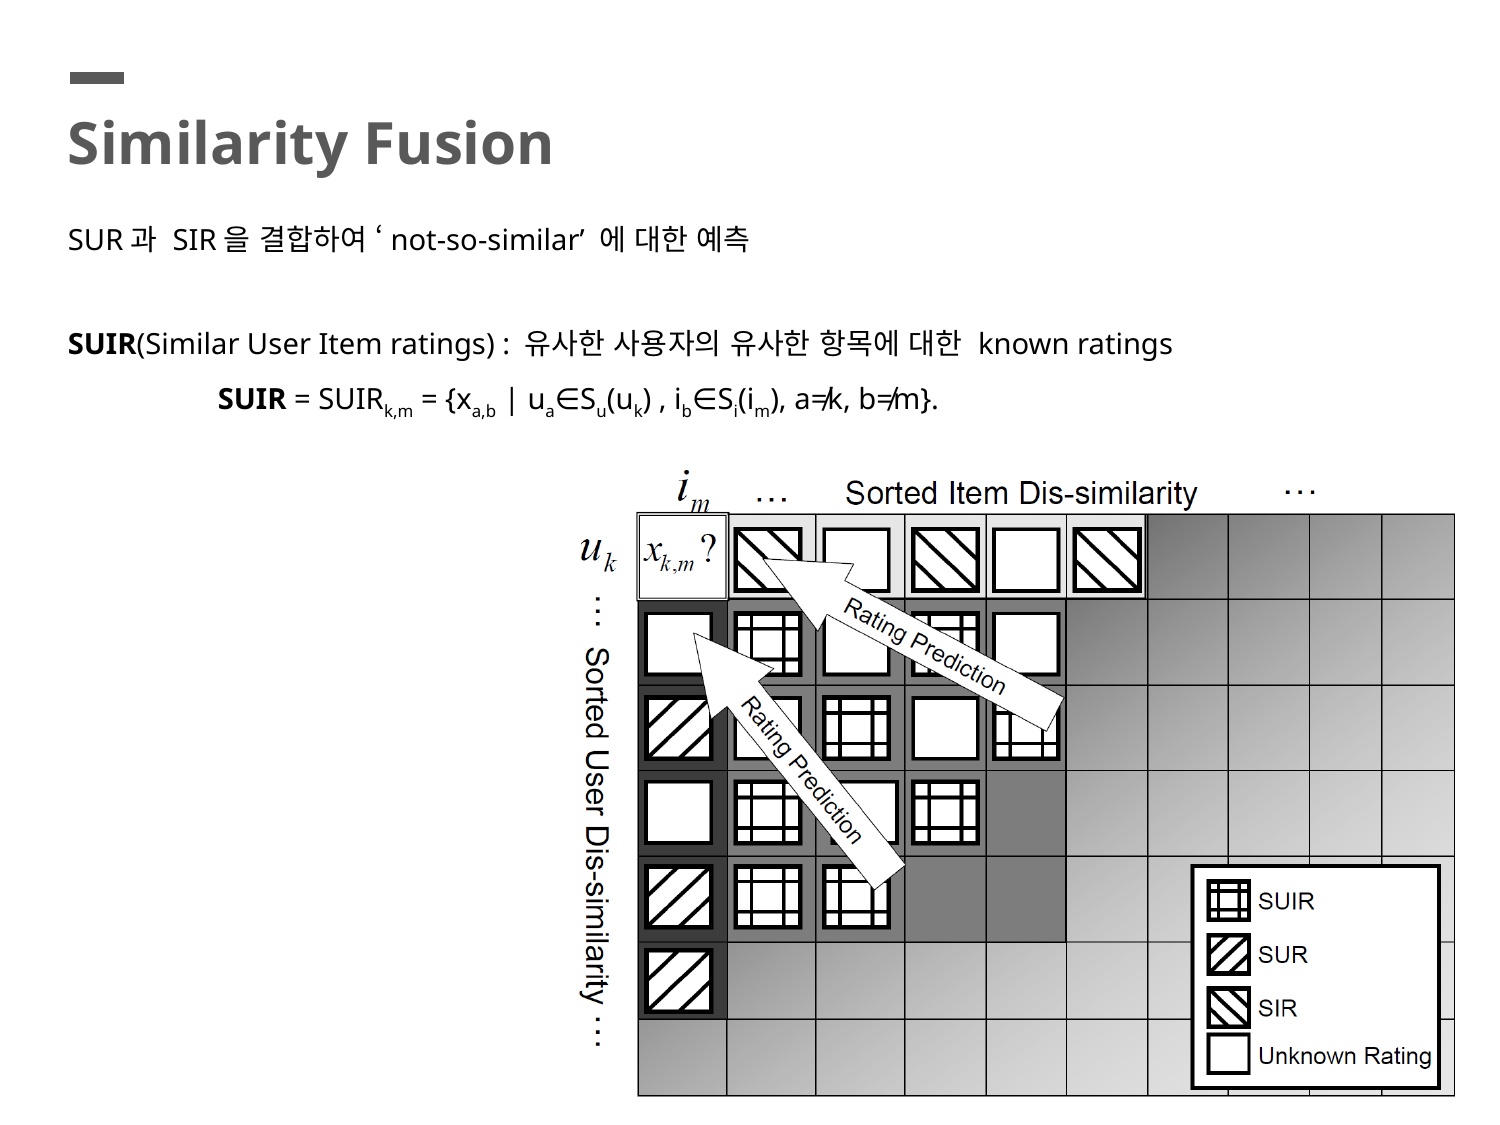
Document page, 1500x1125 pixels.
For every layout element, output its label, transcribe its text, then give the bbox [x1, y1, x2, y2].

picture [572, 461, 1476, 1114]
text_box Similarity Fusion [53, 98, 1500, 184]
text_box SUR과 SIR을 결합하여 ‘not-so-similar’ 에 대한 예측 SUIR(Similar User Item ratings) : 유사한 사용자의 유사한 항목에 대한 known ratings SUIR = SUIRk,m = {xa,b | ua∈Su(uk) , ib∈Si(im), a≠k, b≠m}. [53, 196, 1495, 463]
